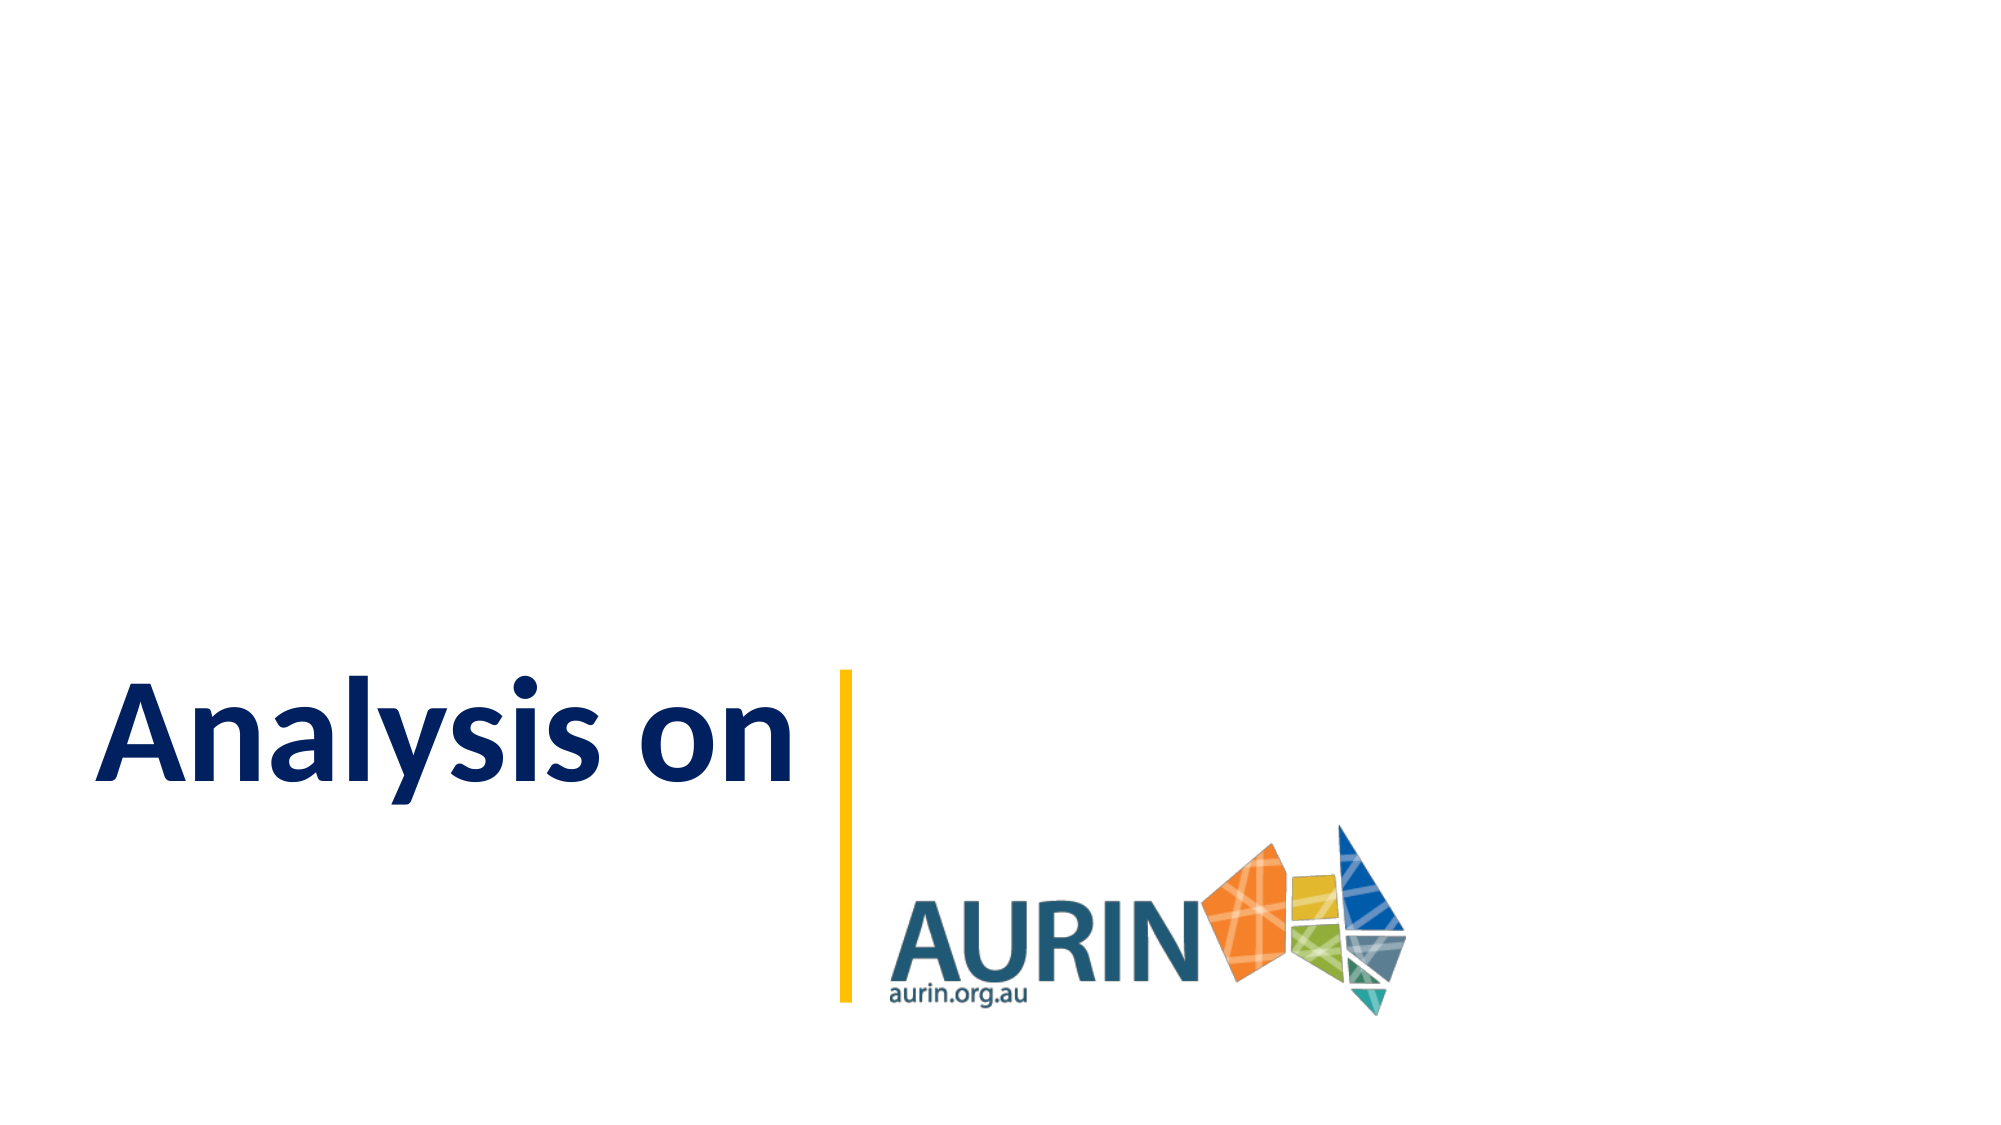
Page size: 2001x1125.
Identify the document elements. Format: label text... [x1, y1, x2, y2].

text_box Analysis on [80, 624, 849, 820]
picture [890, 812, 1406, 1029]
text_box [839, 669, 853, 1004]
